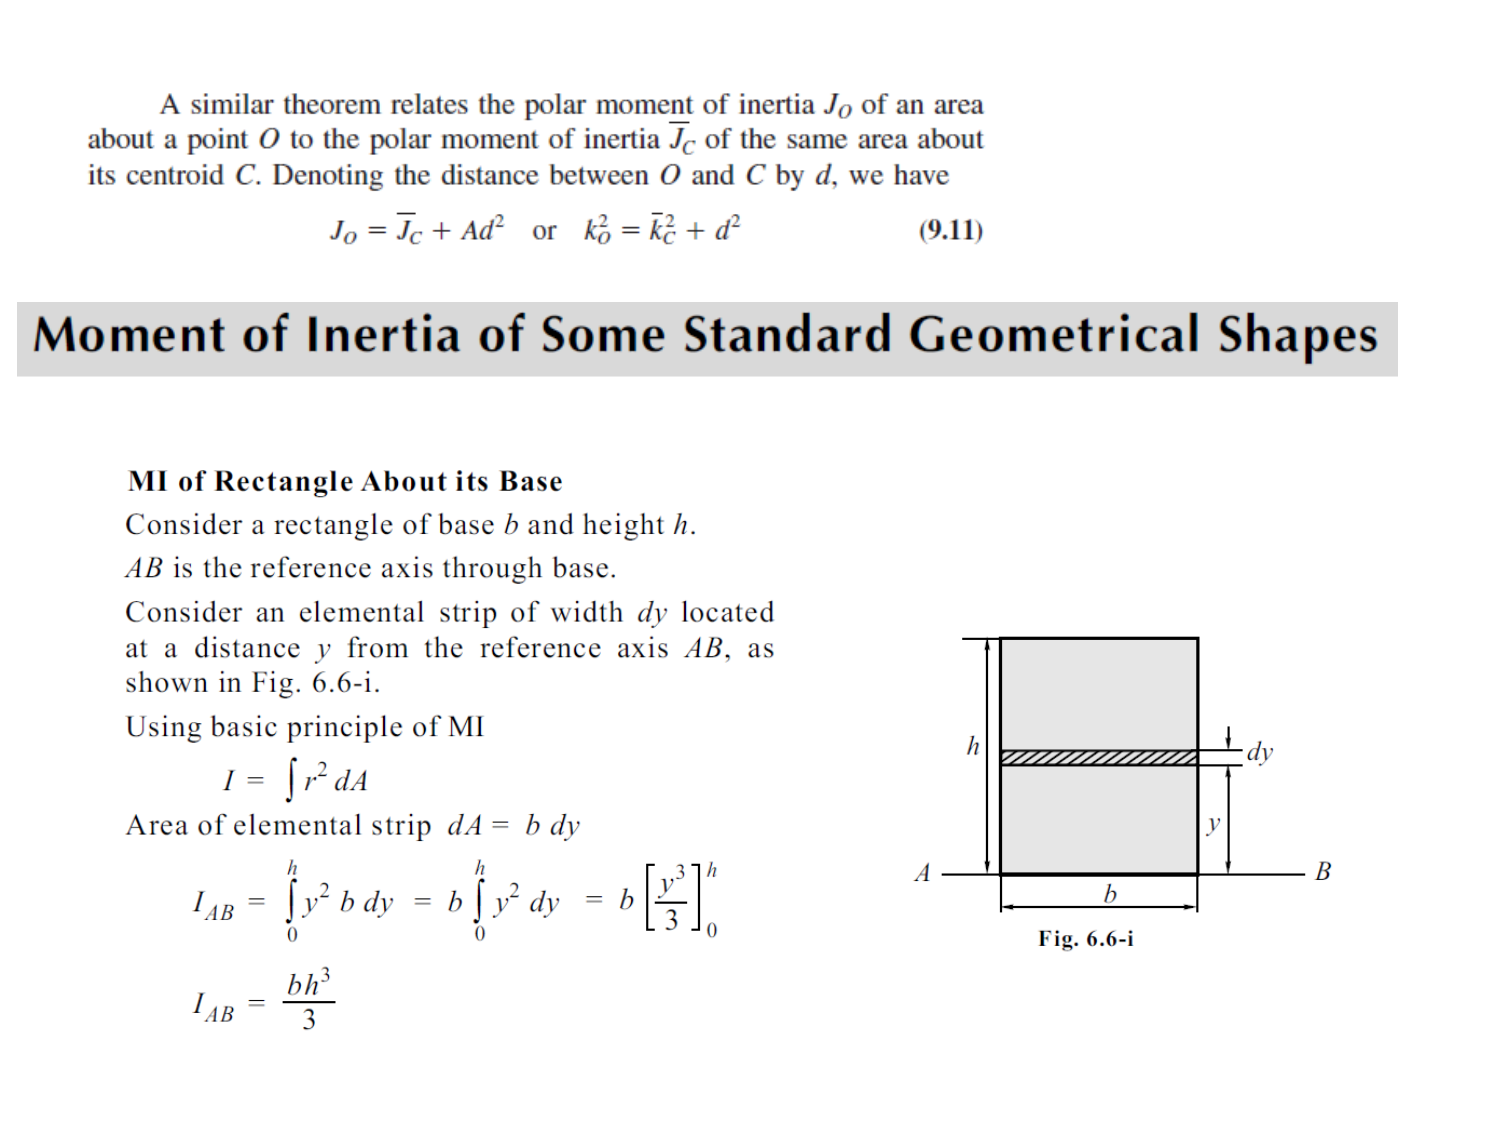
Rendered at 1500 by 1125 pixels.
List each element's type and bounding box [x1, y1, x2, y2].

picture [64, 77, 1026, 279]
picture [17, 302, 1398, 380]
picture [109, 467, 1398, 1053]
